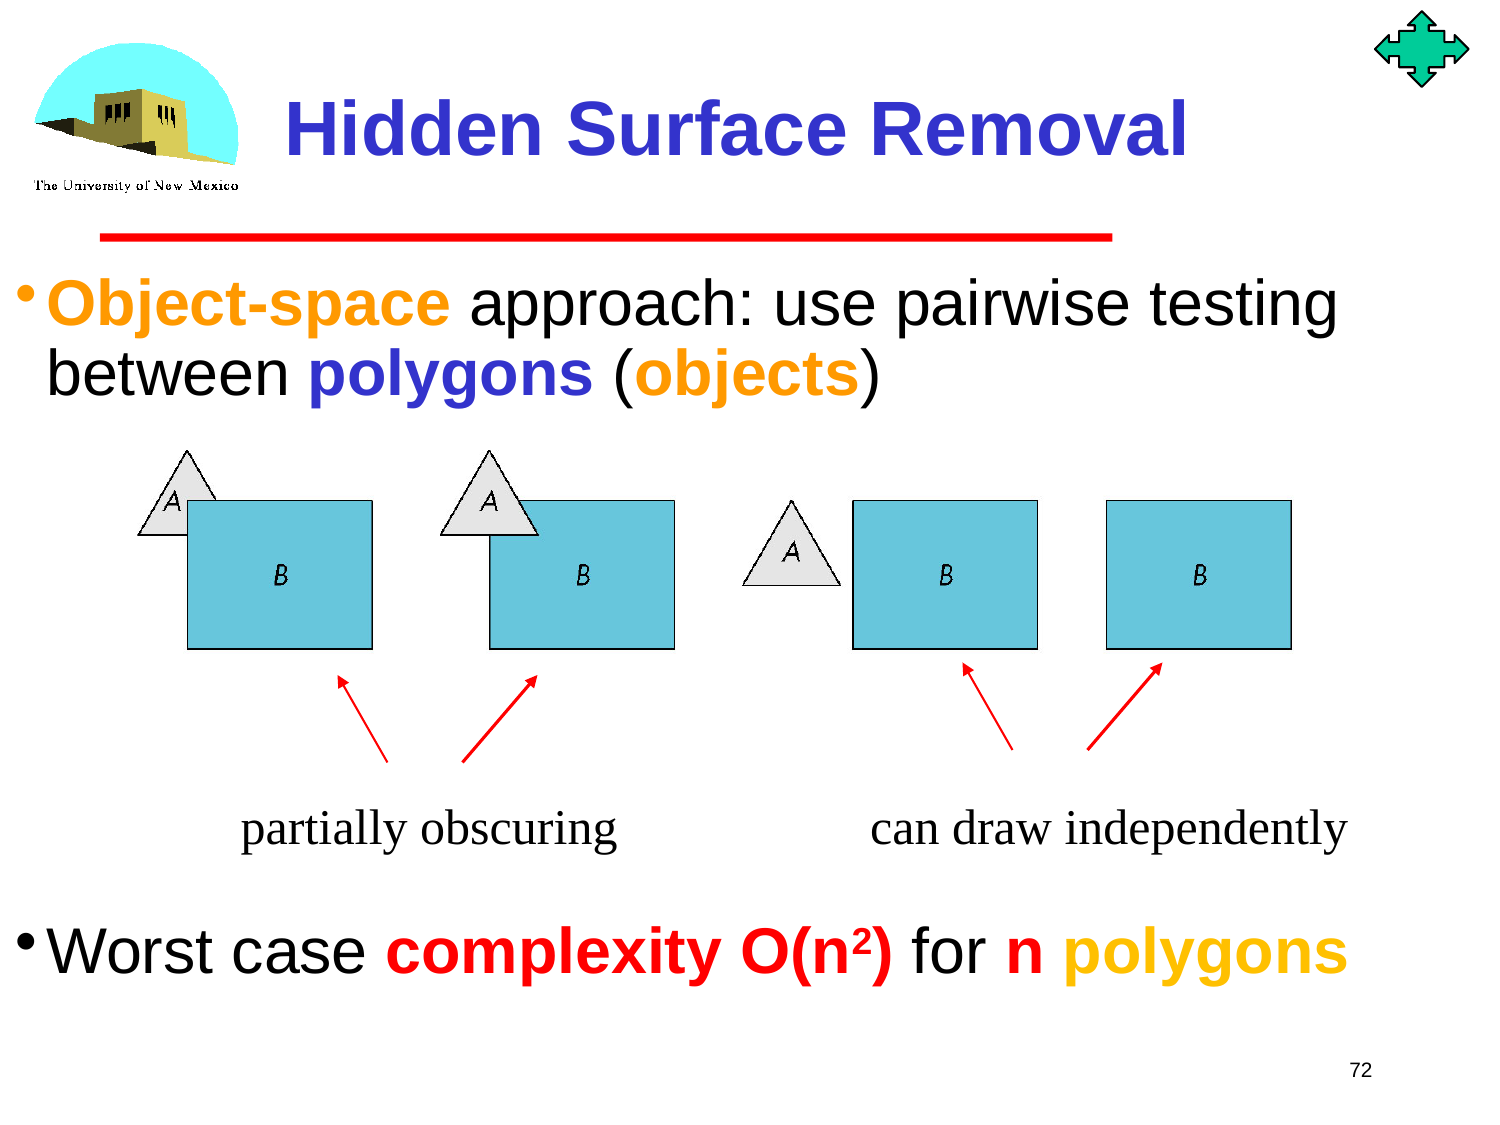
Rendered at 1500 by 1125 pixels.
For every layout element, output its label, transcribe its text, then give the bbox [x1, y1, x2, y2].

title Hidden Surface Removal [225, 37, 1250, 213]
text_box 72 [1324, 1038, 1388, 1100]
text_box can draw independently [855, 787, 1363, 863]
text_box [337, 675, 388, 763]
text_box [462, 675, 538, 763]
text_box [1374, 11, 1469, 87]
list Object-space approach: use pairwise testing between polygons (objects) Worst case complexity O(n2) for n polygons [0, 262, 1500, 1038]
text_box partially obscuring [225, 787, 633, 863]
text_box [962, 671, 1013, 751]
text_box [1087, 671, 1161, 751]
picture [137, 449, 1301, 663]
